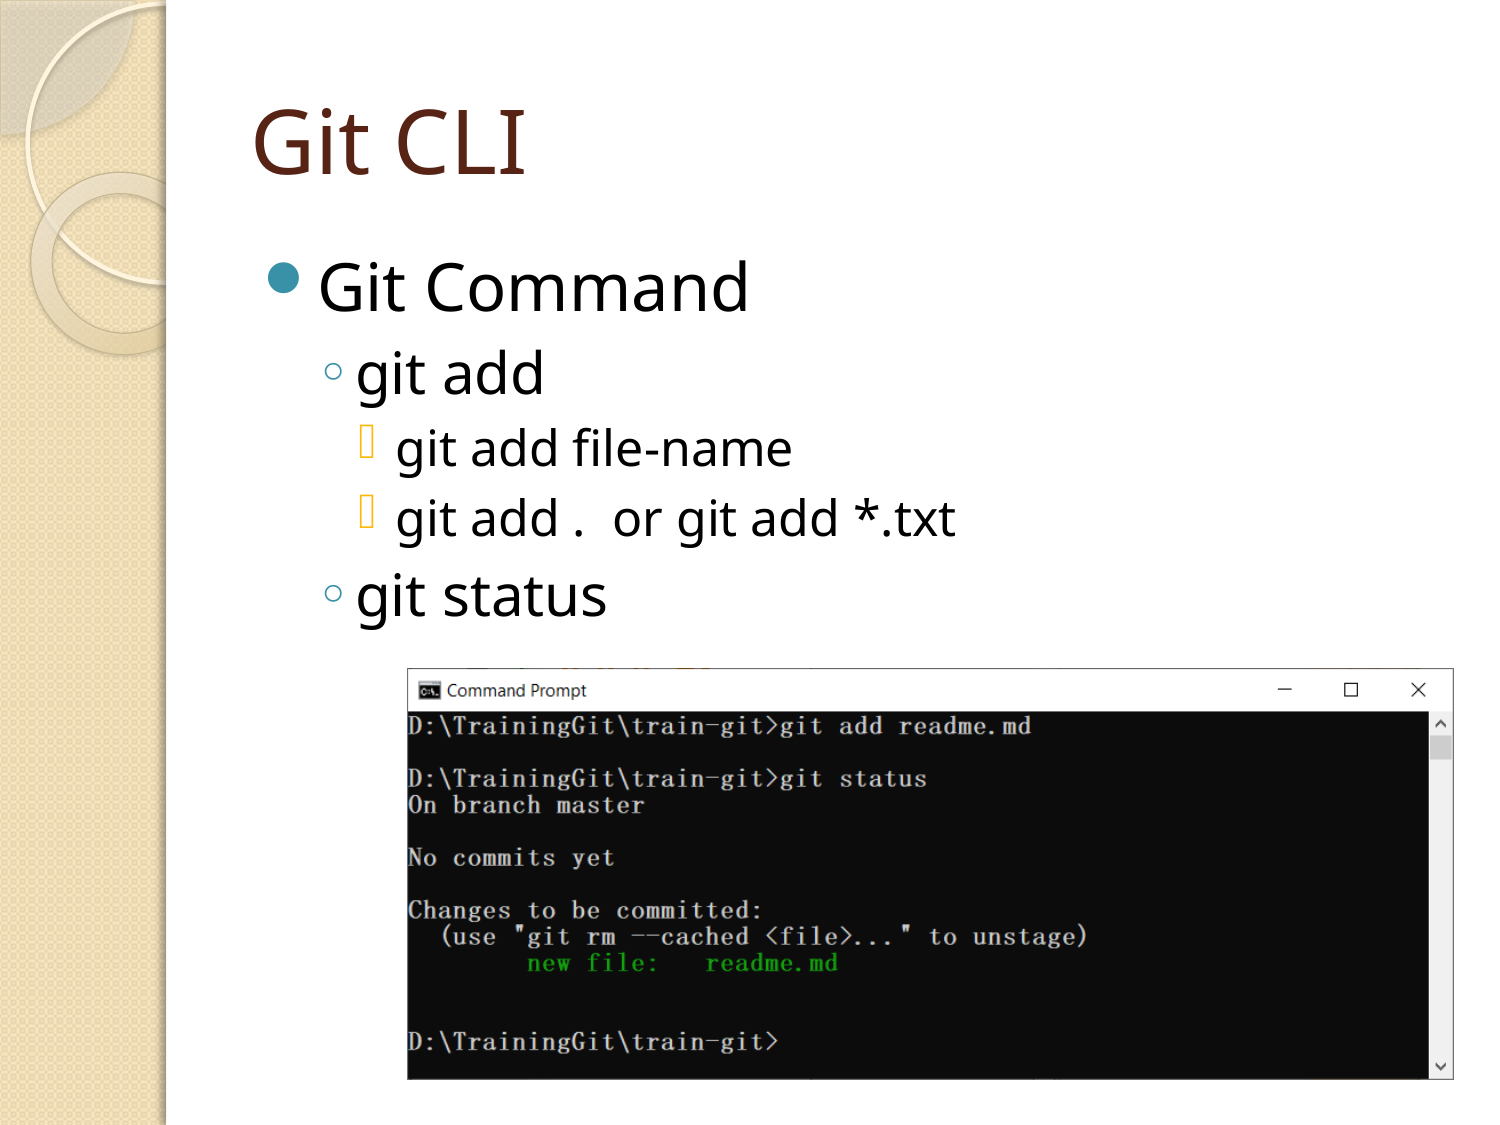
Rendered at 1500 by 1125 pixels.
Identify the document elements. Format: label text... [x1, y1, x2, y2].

list Git Command git add git add file-name git add . or git add *.txt git status [235, 237, 1466, 1025]
title Git CLI [235, 45, 1466, 233]
picture [407, 668, 1454, 1081]
